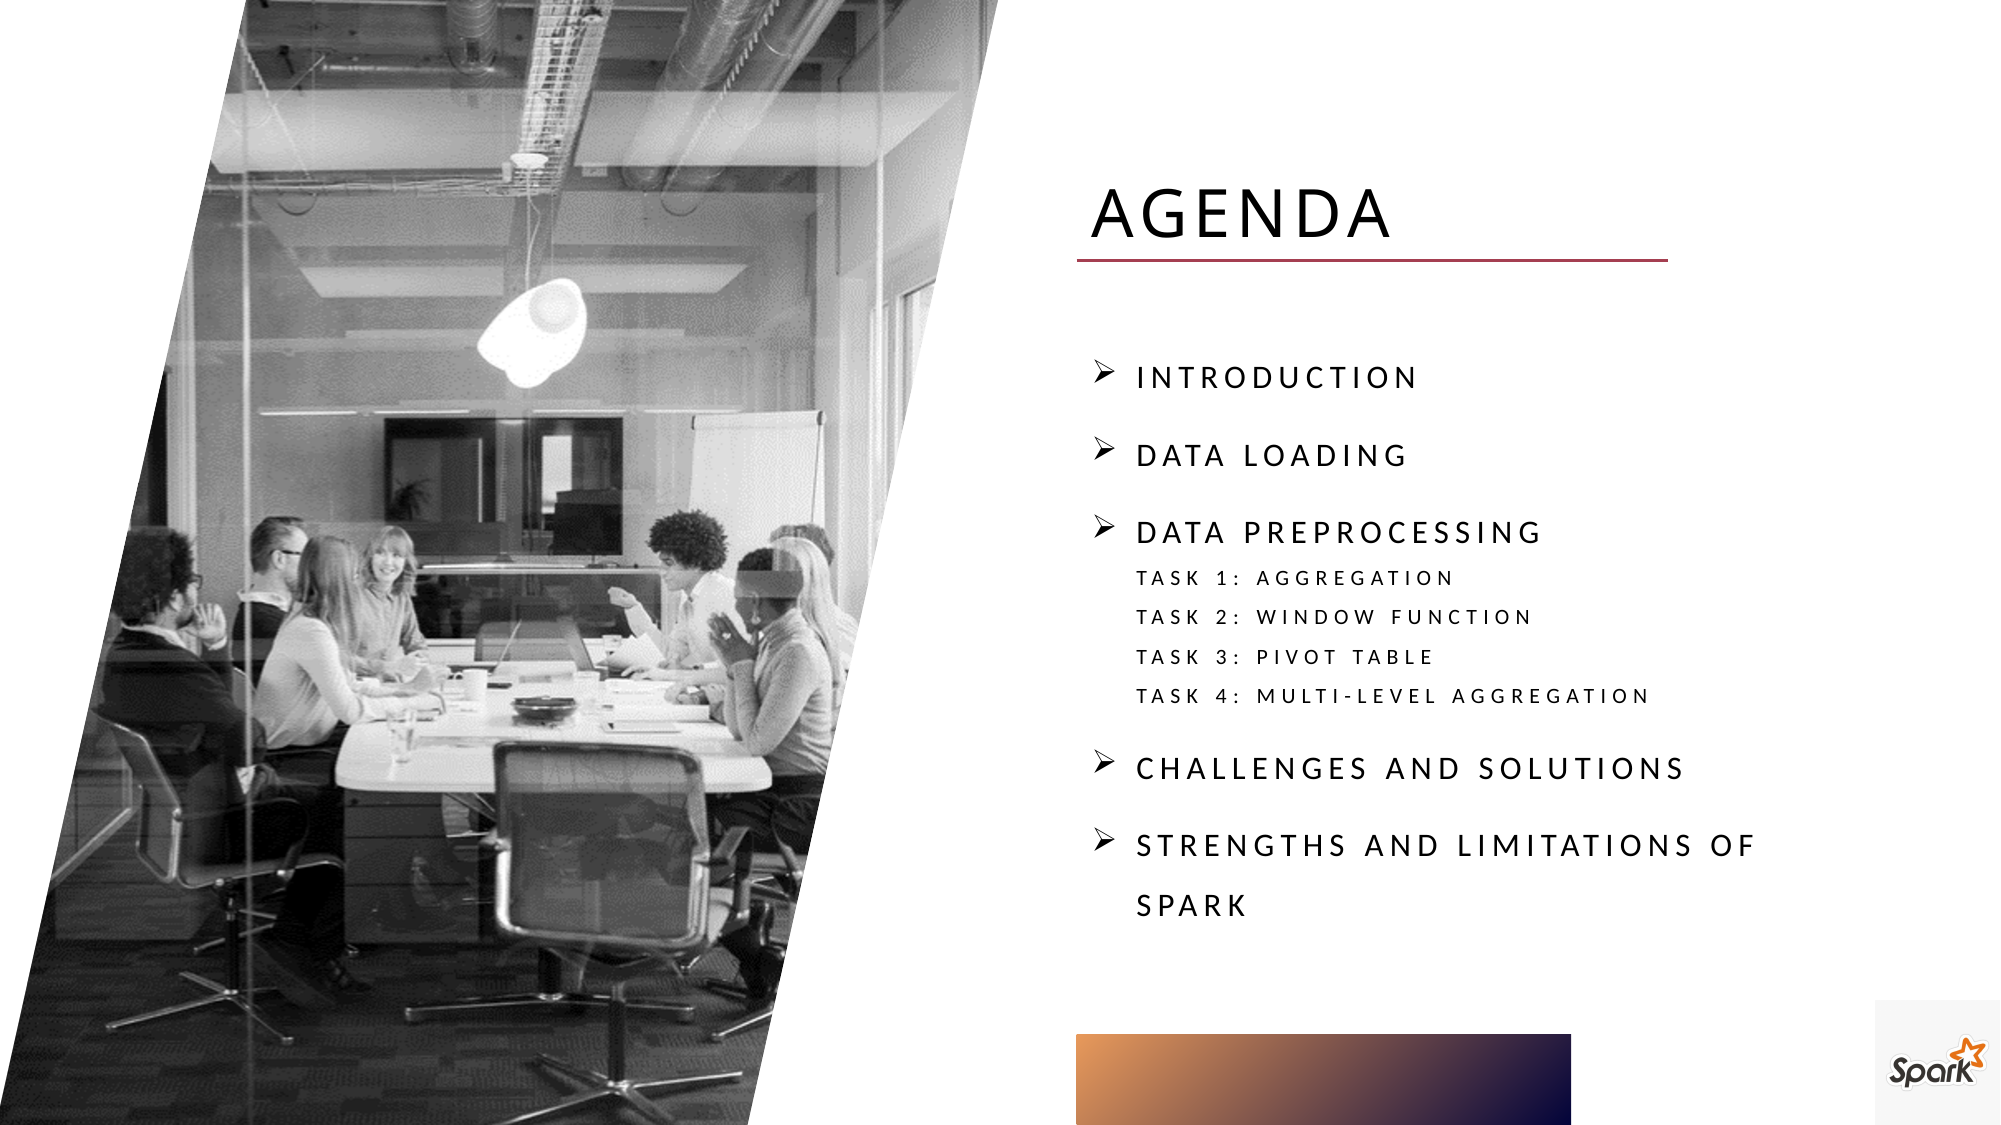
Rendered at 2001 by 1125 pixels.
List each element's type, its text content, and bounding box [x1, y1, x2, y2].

title AGENDA [1076, 75, 1871, 260]
picture [0, 0, 999, 1125]
picture [1874, 999, 2000, 1125]
list INTRODUCTION Data loading Data preprocessing task 1: aggregation task 2: window function task 3: pivot table task 4: multi-level aggregation Challenges and solutions Strengths and limitations of spark [1076, 328, 1871, 935]
